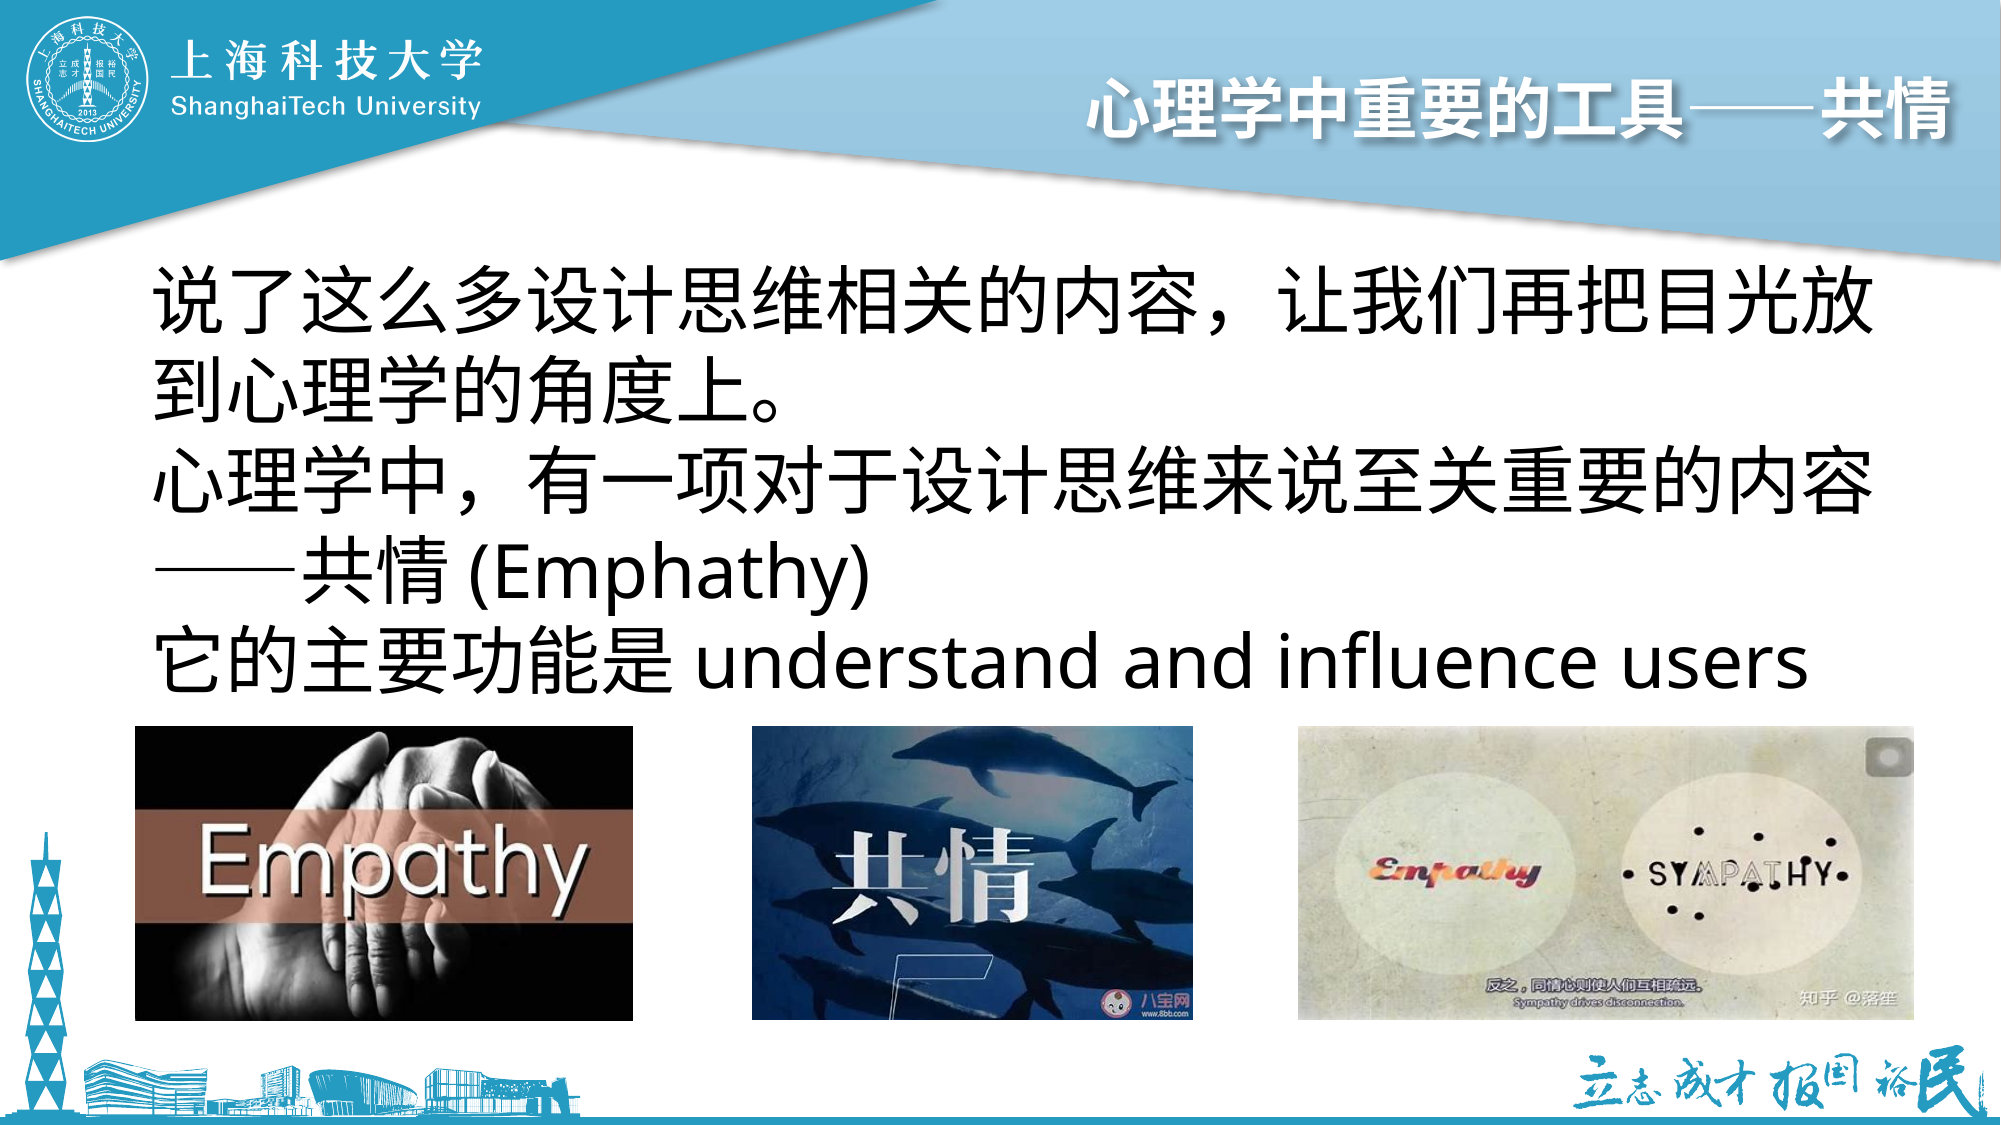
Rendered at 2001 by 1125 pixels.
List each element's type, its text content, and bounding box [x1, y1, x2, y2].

picture [752, 726, 1193, 1020]
picture [1298, 726, 1914, 1020]
title 心理学中重要的工具——共情 [242, 3, 1968, 221]
picture [135, 726, 633, 1021]
text_box 说了这么多设计思维相关的内容，让我们再把目光放到心理学的角度上。 心理学中，有一项对于设计思维来说至关重要的内容——共情(Emphathy) 它的主要功能是understand and influence users [135, 246, 1929, 992]
